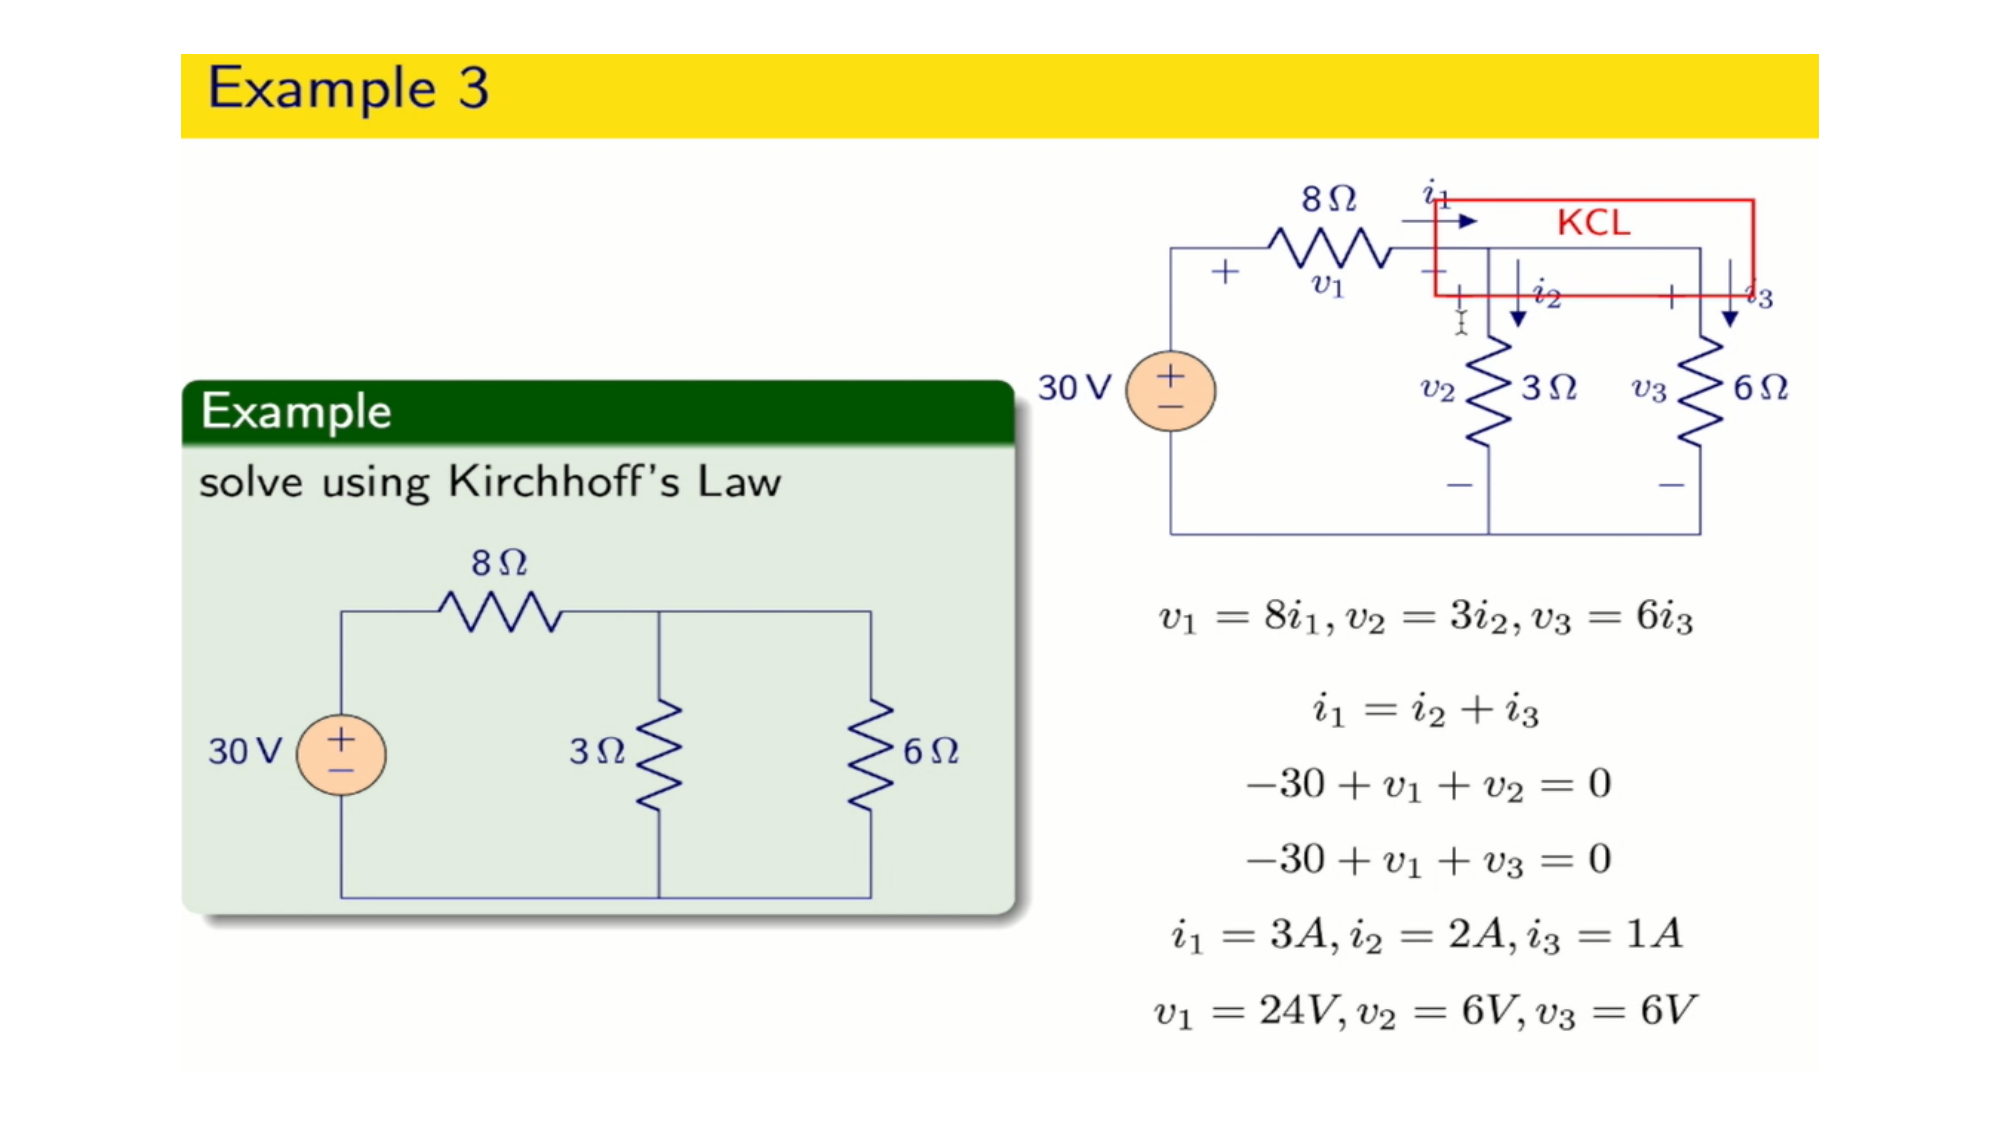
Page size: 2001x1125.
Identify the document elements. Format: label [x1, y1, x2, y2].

picture [180, 54, 1819, 1071]
